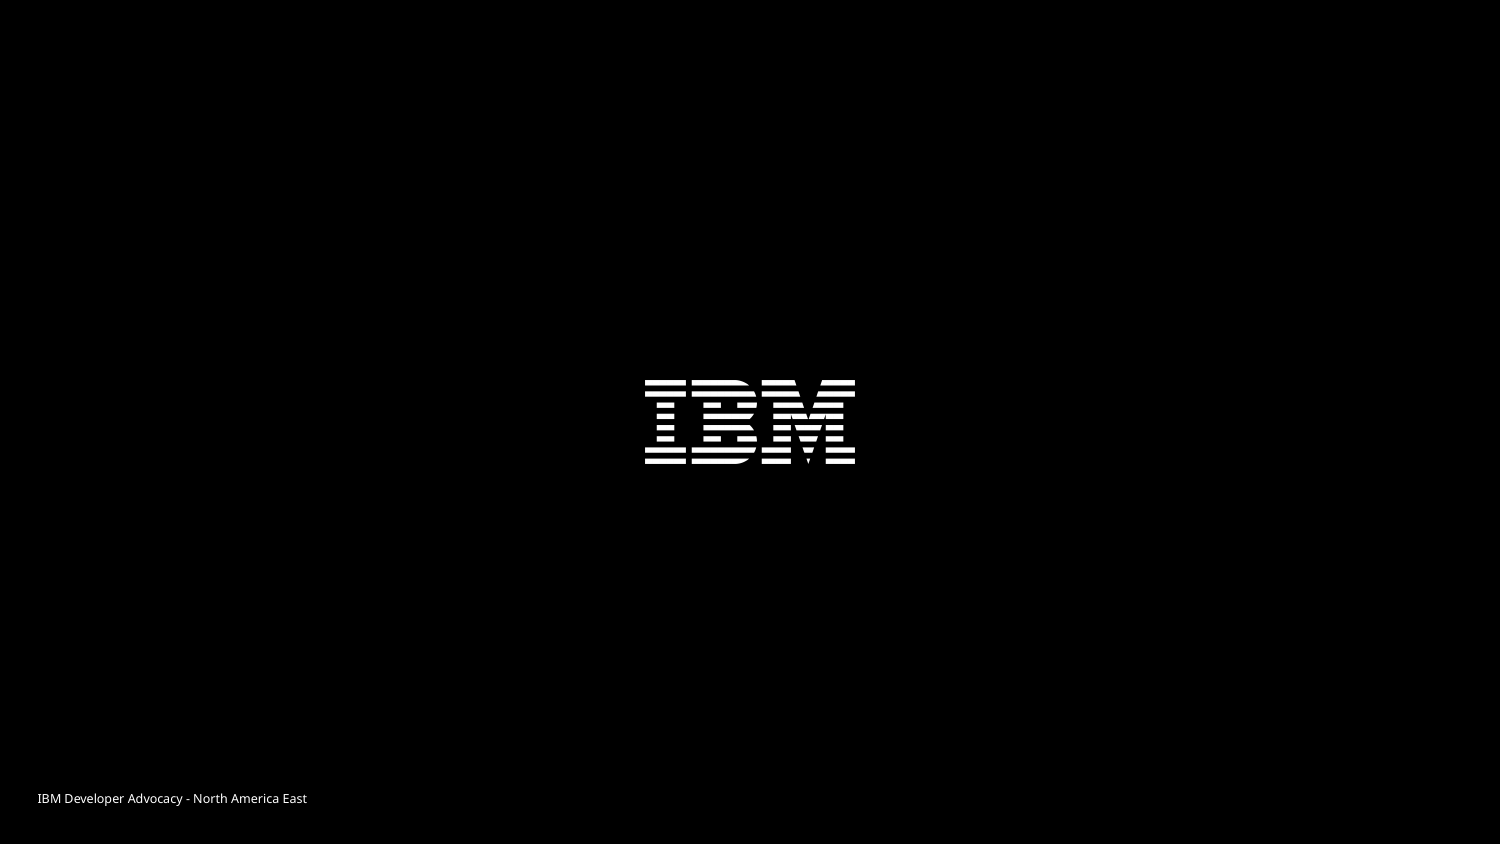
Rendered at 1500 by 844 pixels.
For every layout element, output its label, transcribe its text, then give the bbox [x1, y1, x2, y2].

footer IBM Developer Advocacy - North America East [37, 785, 713, 813]
picture [645, 380, 855, 464]
